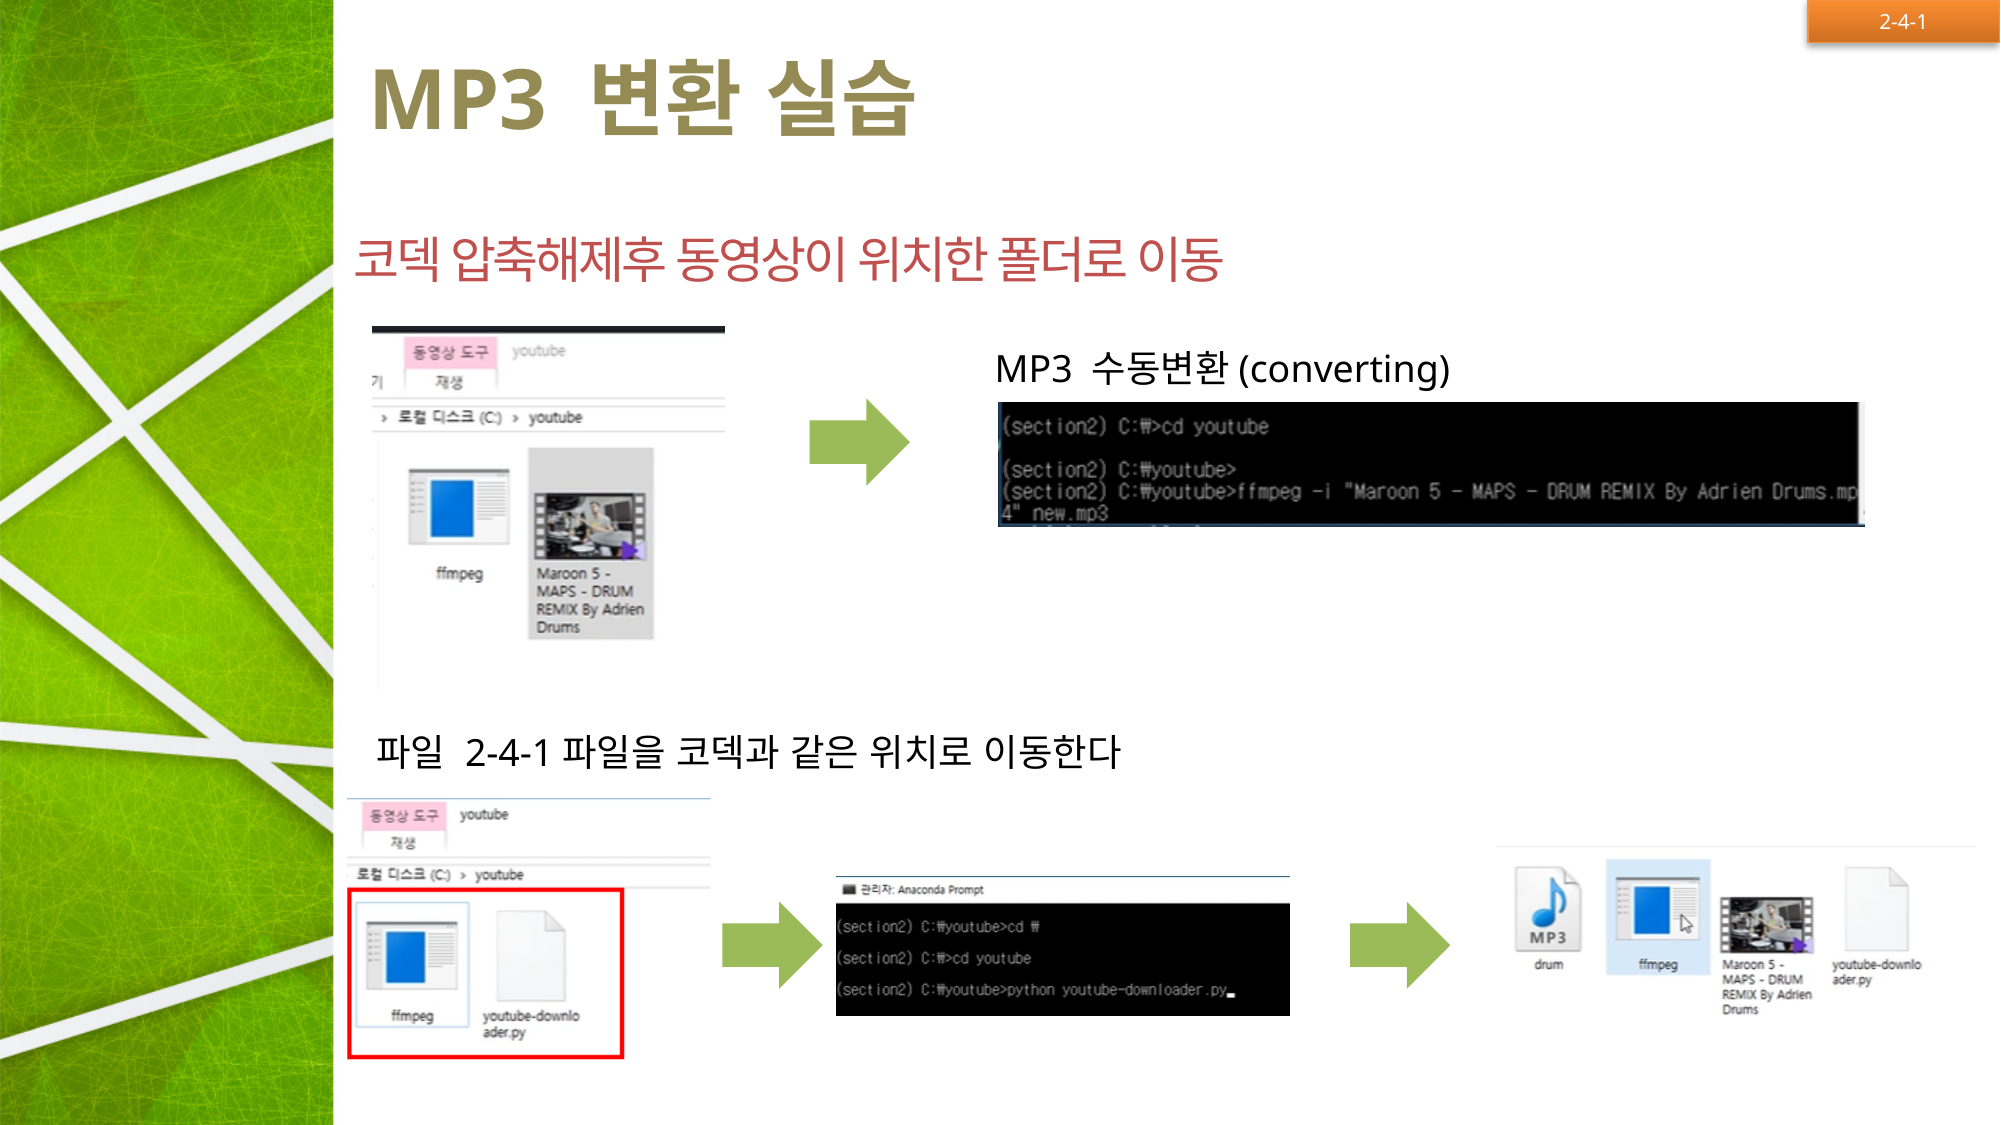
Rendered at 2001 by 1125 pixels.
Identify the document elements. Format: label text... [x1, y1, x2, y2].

text_box [809, 398, 910, 486]
text_box 코덱 압축해제후 동영상이 위치한 폴더로 이동 [338, 228, 1756, 289]
text_box [1350, 901, 1451, 989]
text_box MP3 수동변환(converting) [979, 338, 1466, 398]
picture [0, 0, 2001, 1125]
text_box [722, 901, 823, 989]
text_box 파일 2-4-1파일을 코덱과 같은 위치로 이동한다 [361, 721, 1137, 782]
title MP3 변환 실습 [354, 0, 2000, 194]
